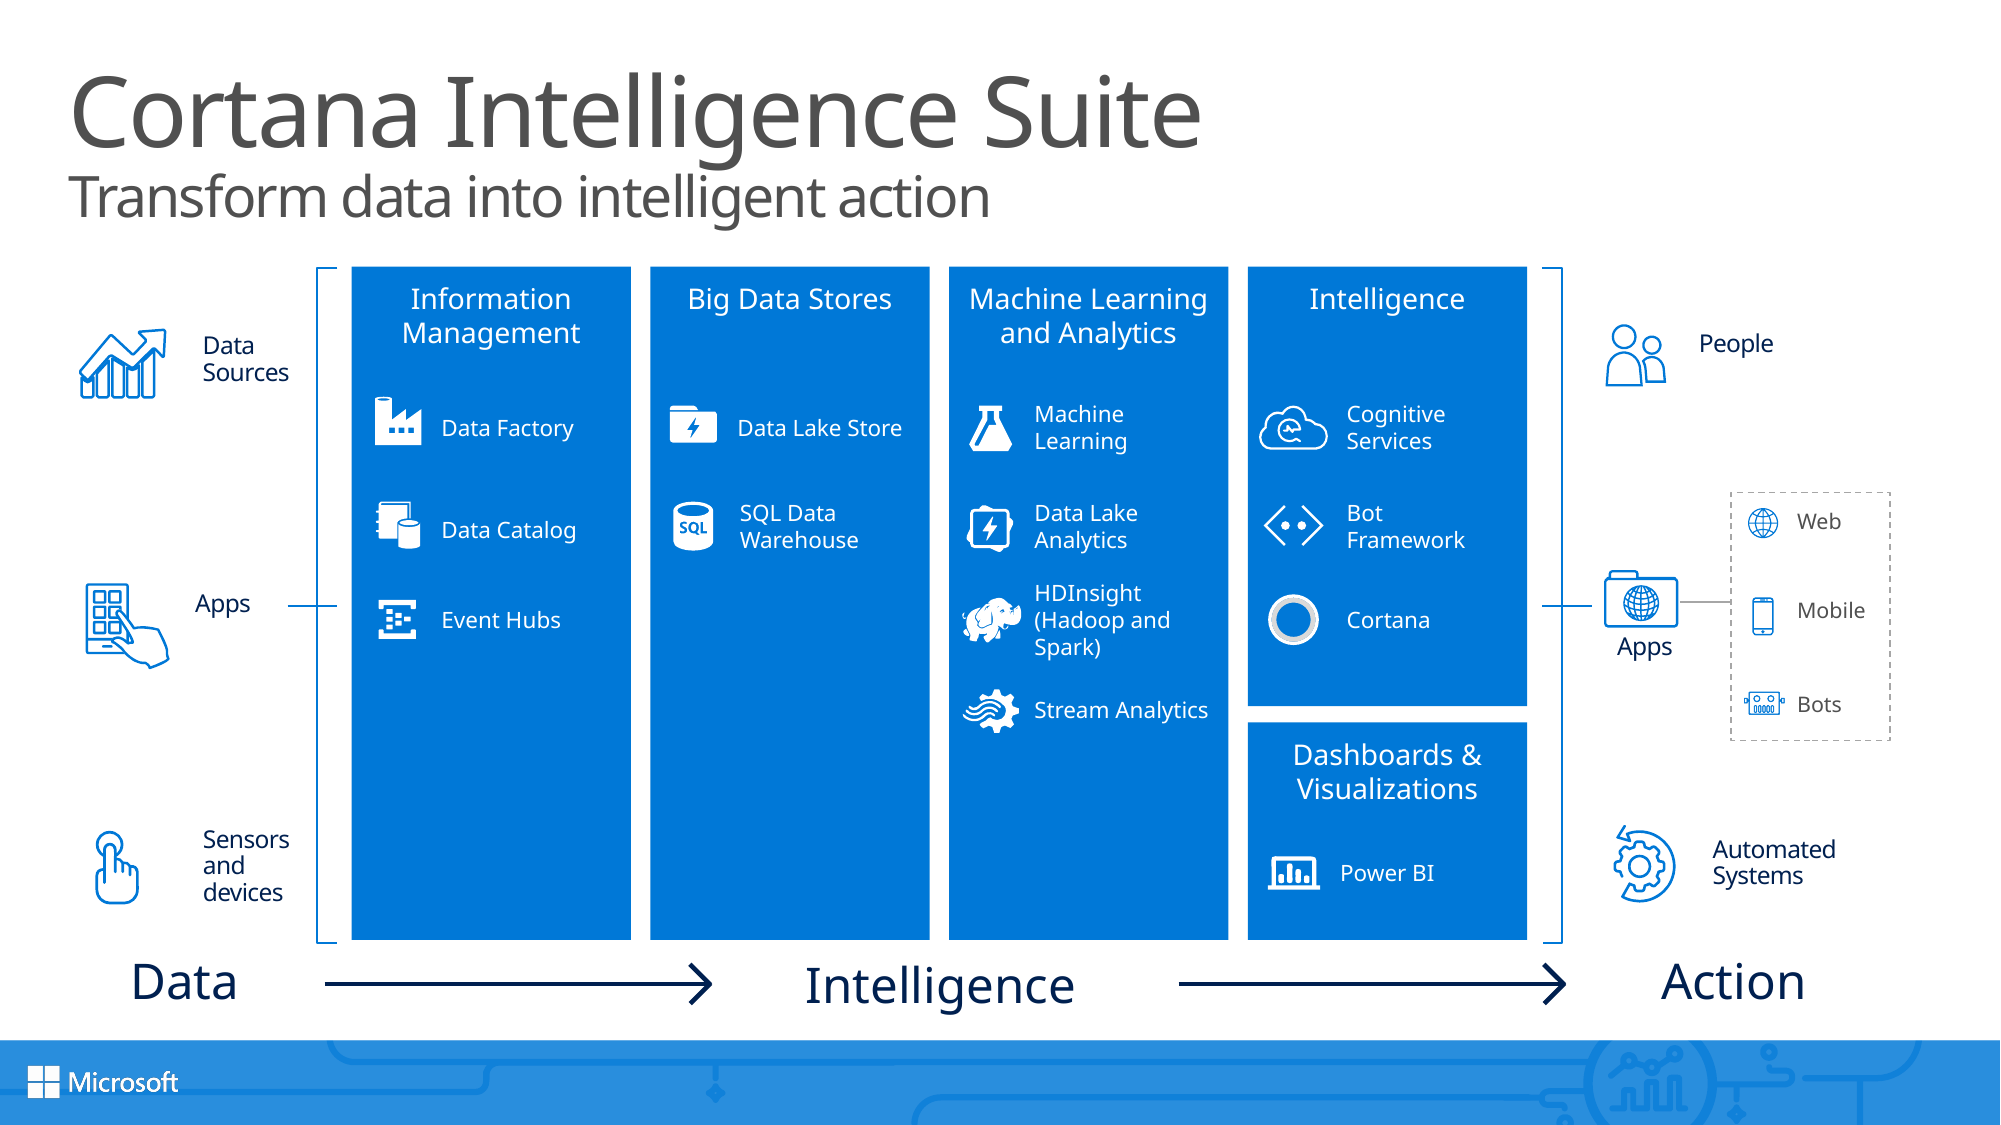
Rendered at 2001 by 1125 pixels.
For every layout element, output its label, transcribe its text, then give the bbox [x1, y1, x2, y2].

text_box Data Lake Store [722, 406, 928, 449]
text_box Intelligence [805, 954, 1076, 1014]
text_box Big Data Stores [708, 266, 930, 940]
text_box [1178, 266, 1592, 999]
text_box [965, 504, 1014, 553]
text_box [79, 267, 379, 1010]
text_box SQL Data Warehouse [725, 491, 930, 561]
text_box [1541, 267, 1903, 1011]
text_box [969, 405, 1013, 452]
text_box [673, 501, 714, 551]
text_box Machine Learning and Analytics [949, 266, 1178, 940]
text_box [669, 405, 718, 443]
text_box Data Lake Analytics [1019, 491, 1178, 561]
text_box HDInsight (Hadoop and Spark) [1019, 571, 1178, 668]
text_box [324, 266, 708, 999]
title Cortana Intelligence Suite Transform data into intelligent action [44, 47, 1957, 196]
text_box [961, 689, 1019, 734]
text_box [962, 597, 1022, 643]
text_box Stream Analytics [1019, 688, 1178, 758]
text_box Machine Learning [1019, 393, 1178, 462]
